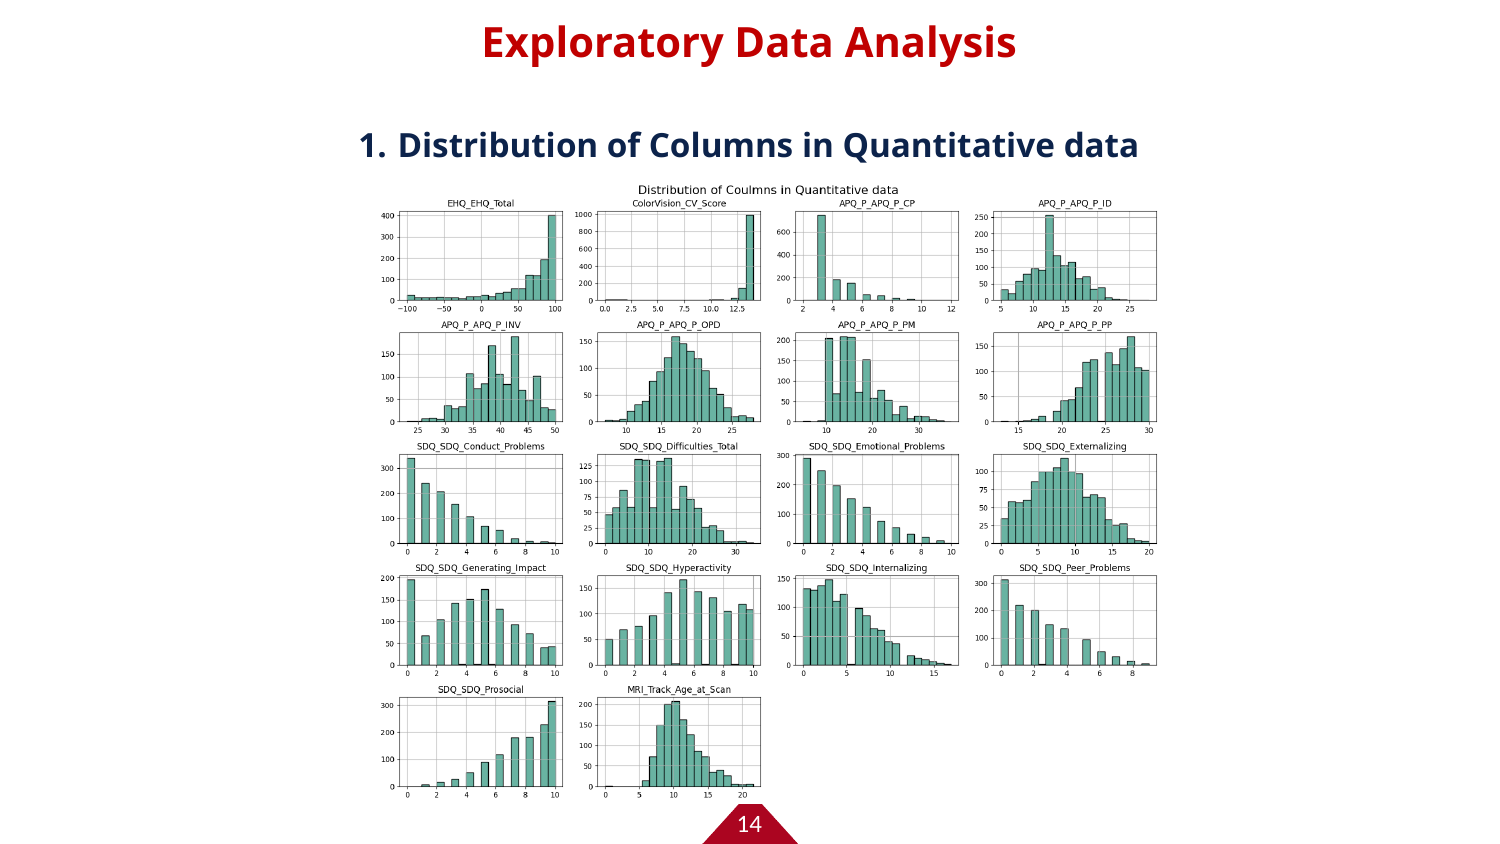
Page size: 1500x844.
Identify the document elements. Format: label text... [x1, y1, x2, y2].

slide_number 14 [707, 813, 791, 844]
title Exploratory Data Analysis 1. Distribution of Columns in Quantitative data [111, 0, 1387, 181]
picture [374, 180, 1161, 844]
